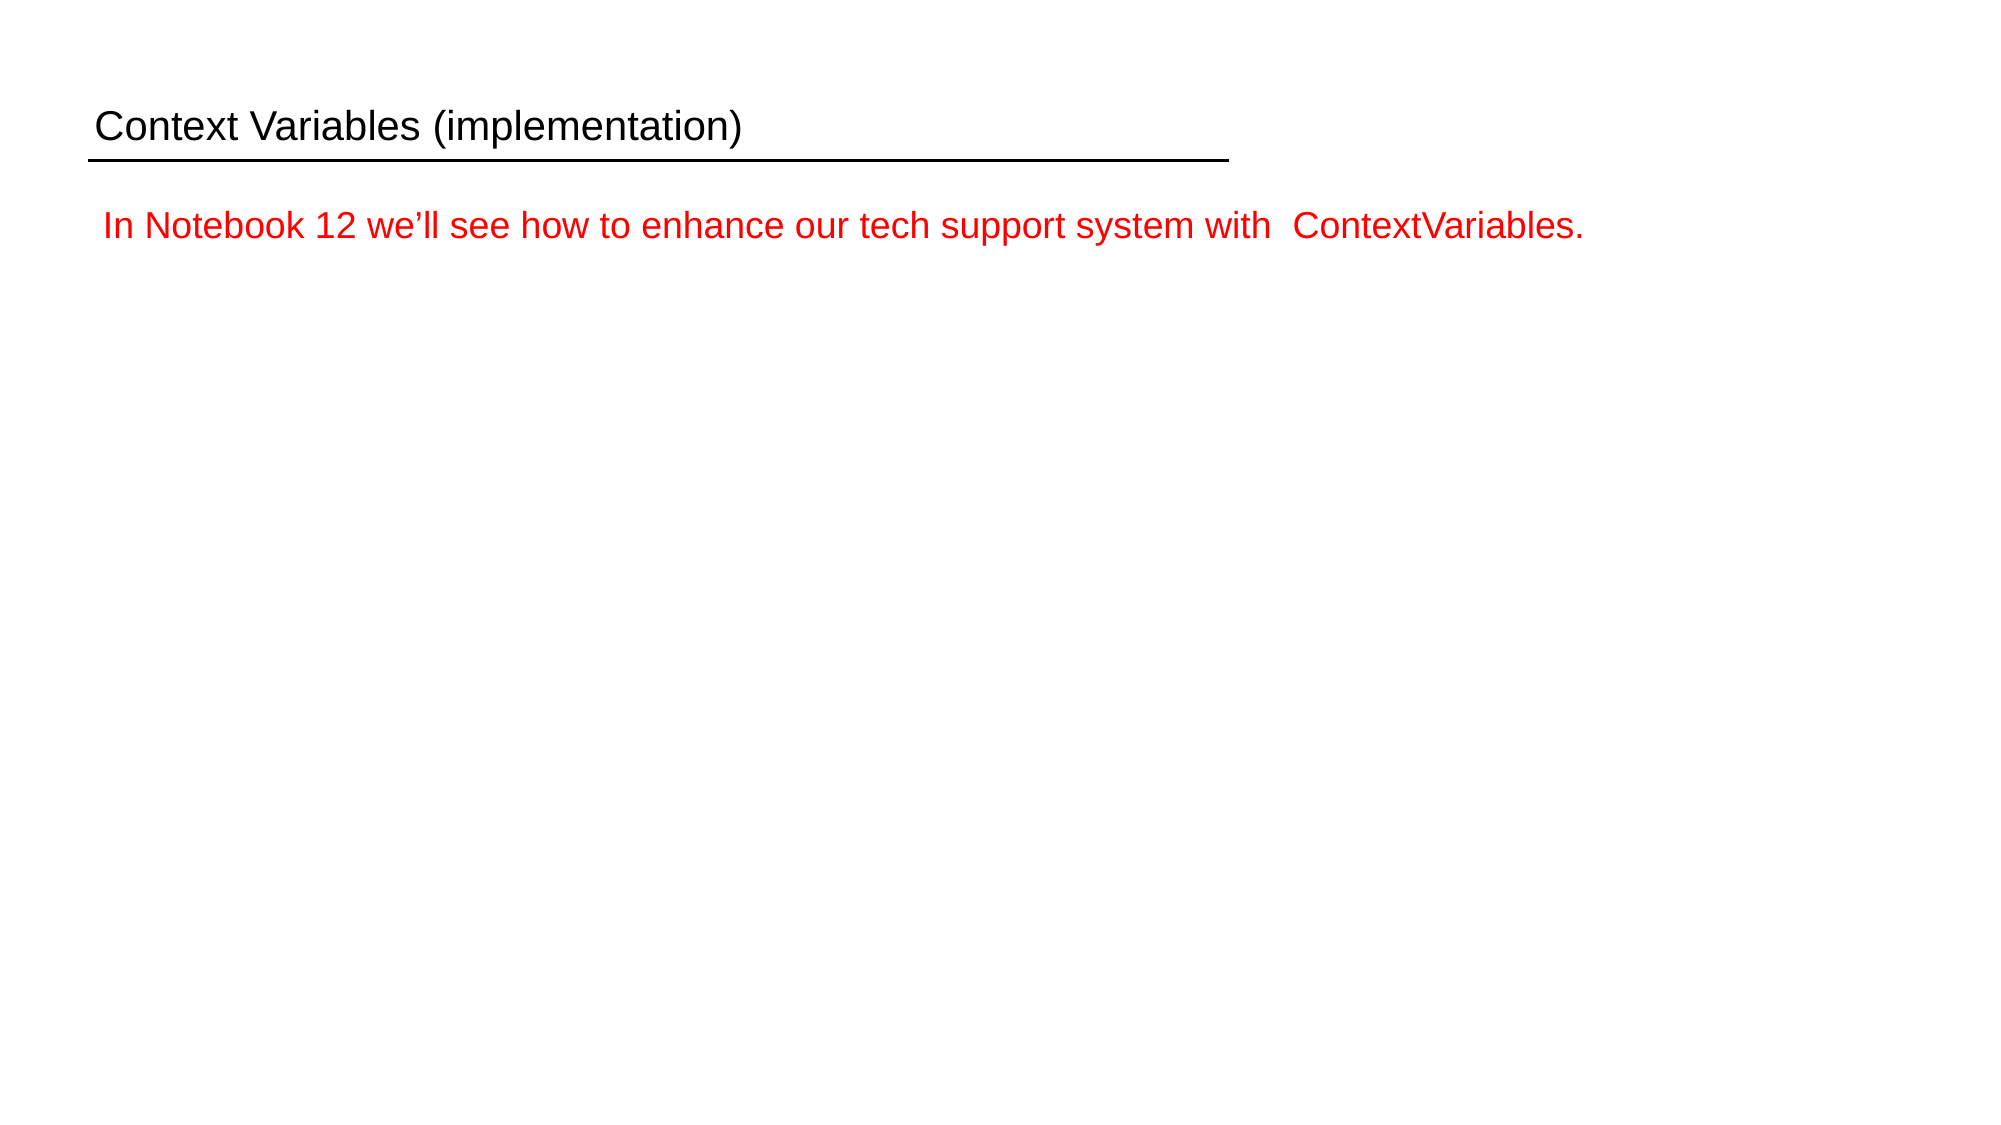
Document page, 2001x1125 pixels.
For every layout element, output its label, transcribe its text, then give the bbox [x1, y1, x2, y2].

text_box In Notebook 12 we’ll see how to enhance our tech support system with ContextVariables. [88, 170, 1709, 253]
text_box Context Variables (implementation) [79, 90, 759, 156]
